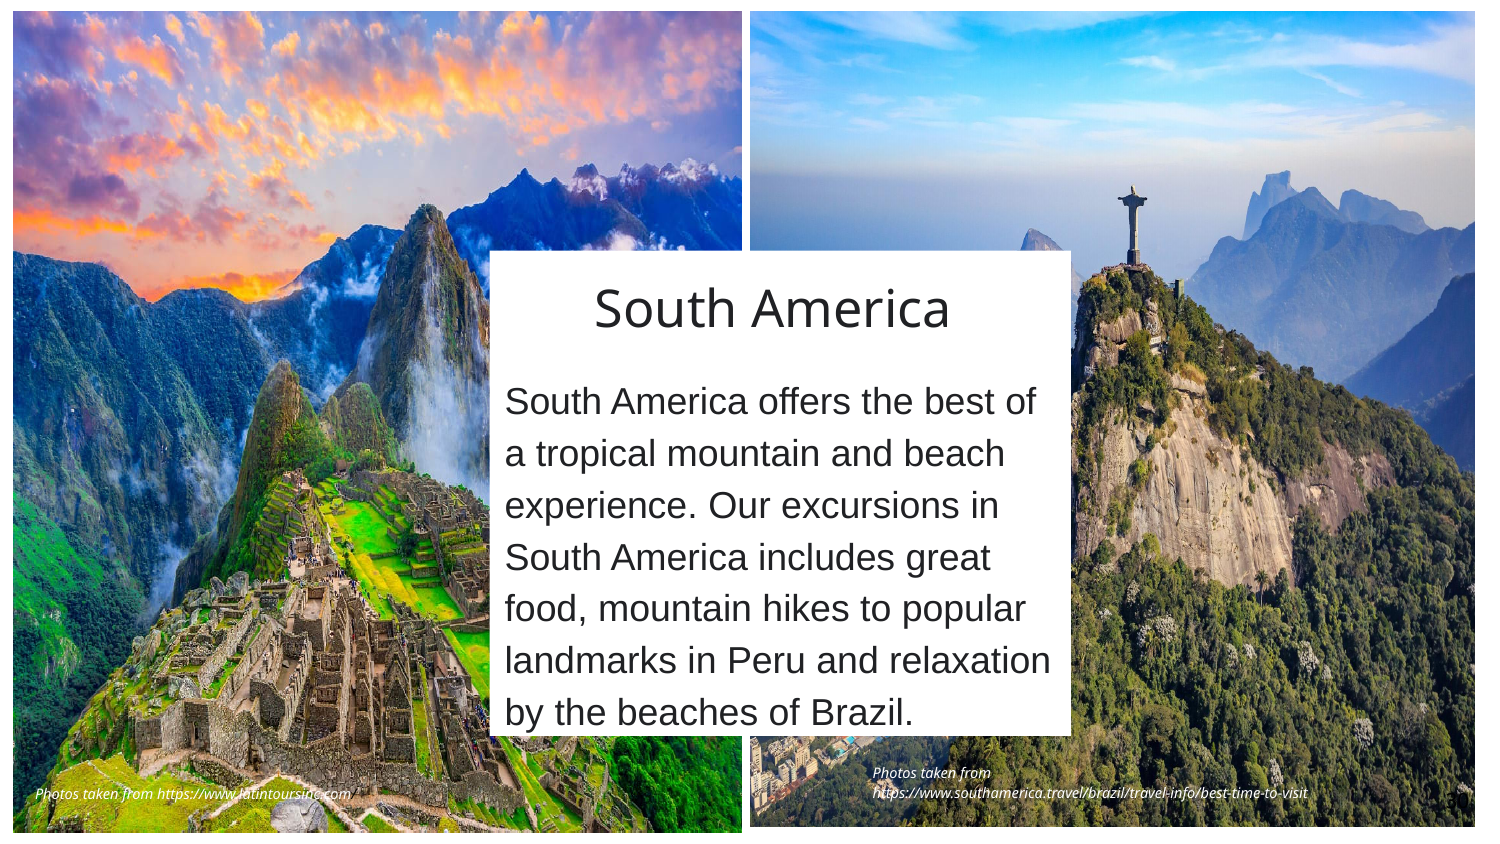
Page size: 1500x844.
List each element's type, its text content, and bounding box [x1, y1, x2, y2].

picture [12, 11, 742, 833]
picture [749, 11, 1476, 827]
slide_number ‹#› [1474, 769, 1484, 834]
